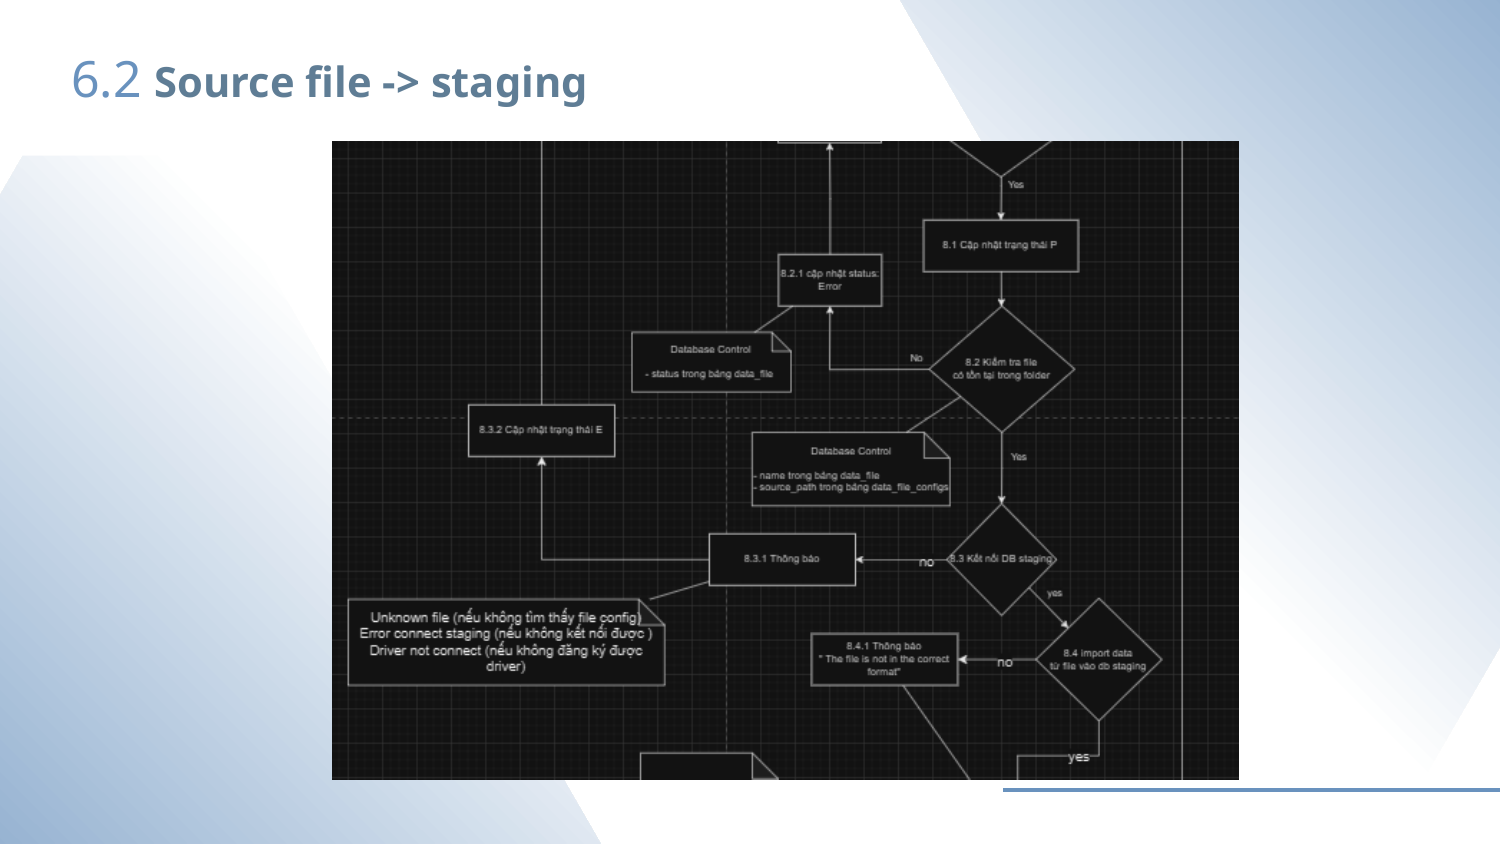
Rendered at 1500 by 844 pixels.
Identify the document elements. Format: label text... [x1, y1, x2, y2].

title 6.2 Source file -> staging [0, 0, 660, 156]
picture [332, 141, 1240, 780]
